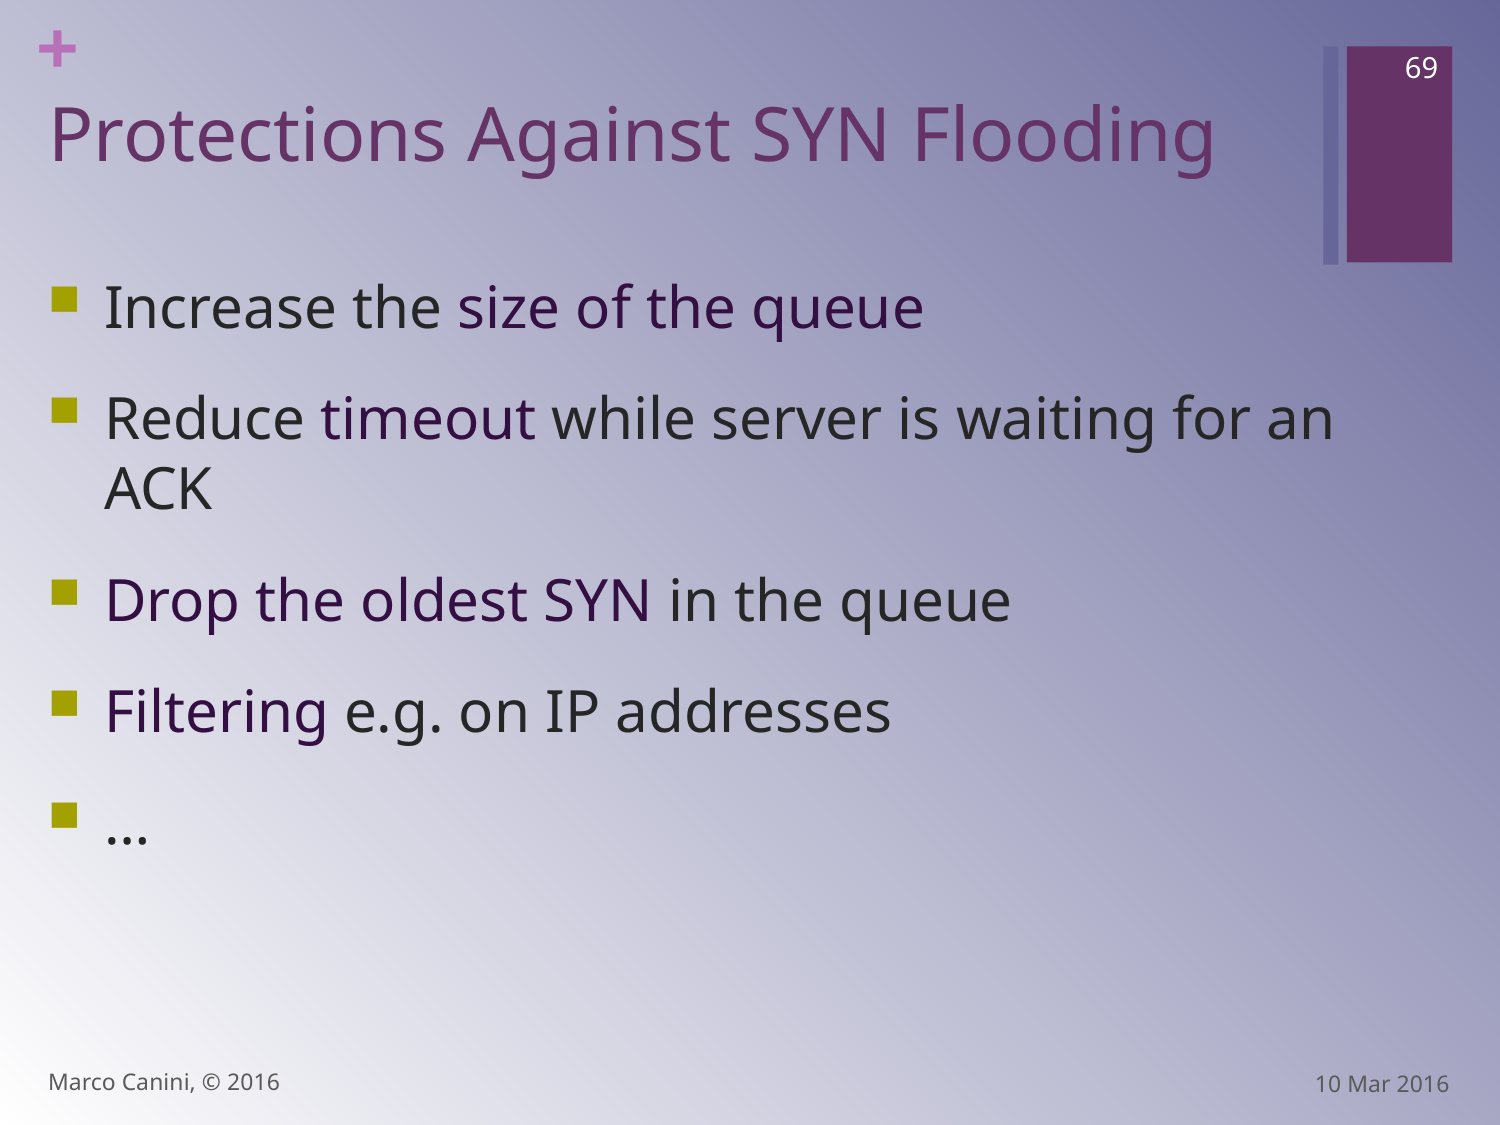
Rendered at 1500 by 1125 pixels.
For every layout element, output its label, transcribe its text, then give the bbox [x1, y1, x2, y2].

footer Marco Canini, © 2016 [33, 1053, 1038, 1114]
slide_number 69 [1362, 39, 1454, 100]
title Protections Against SYN Flooding [33, 79, 1322, 262]
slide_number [1114, 1053, 1465, 1114]
list Increase the size of the queue Reduce timeout while server is waiting for an ACK Drop the oldest SYN in the queue Filtering e.g. on IP addresses … [33, 262, 1465, 1054]
